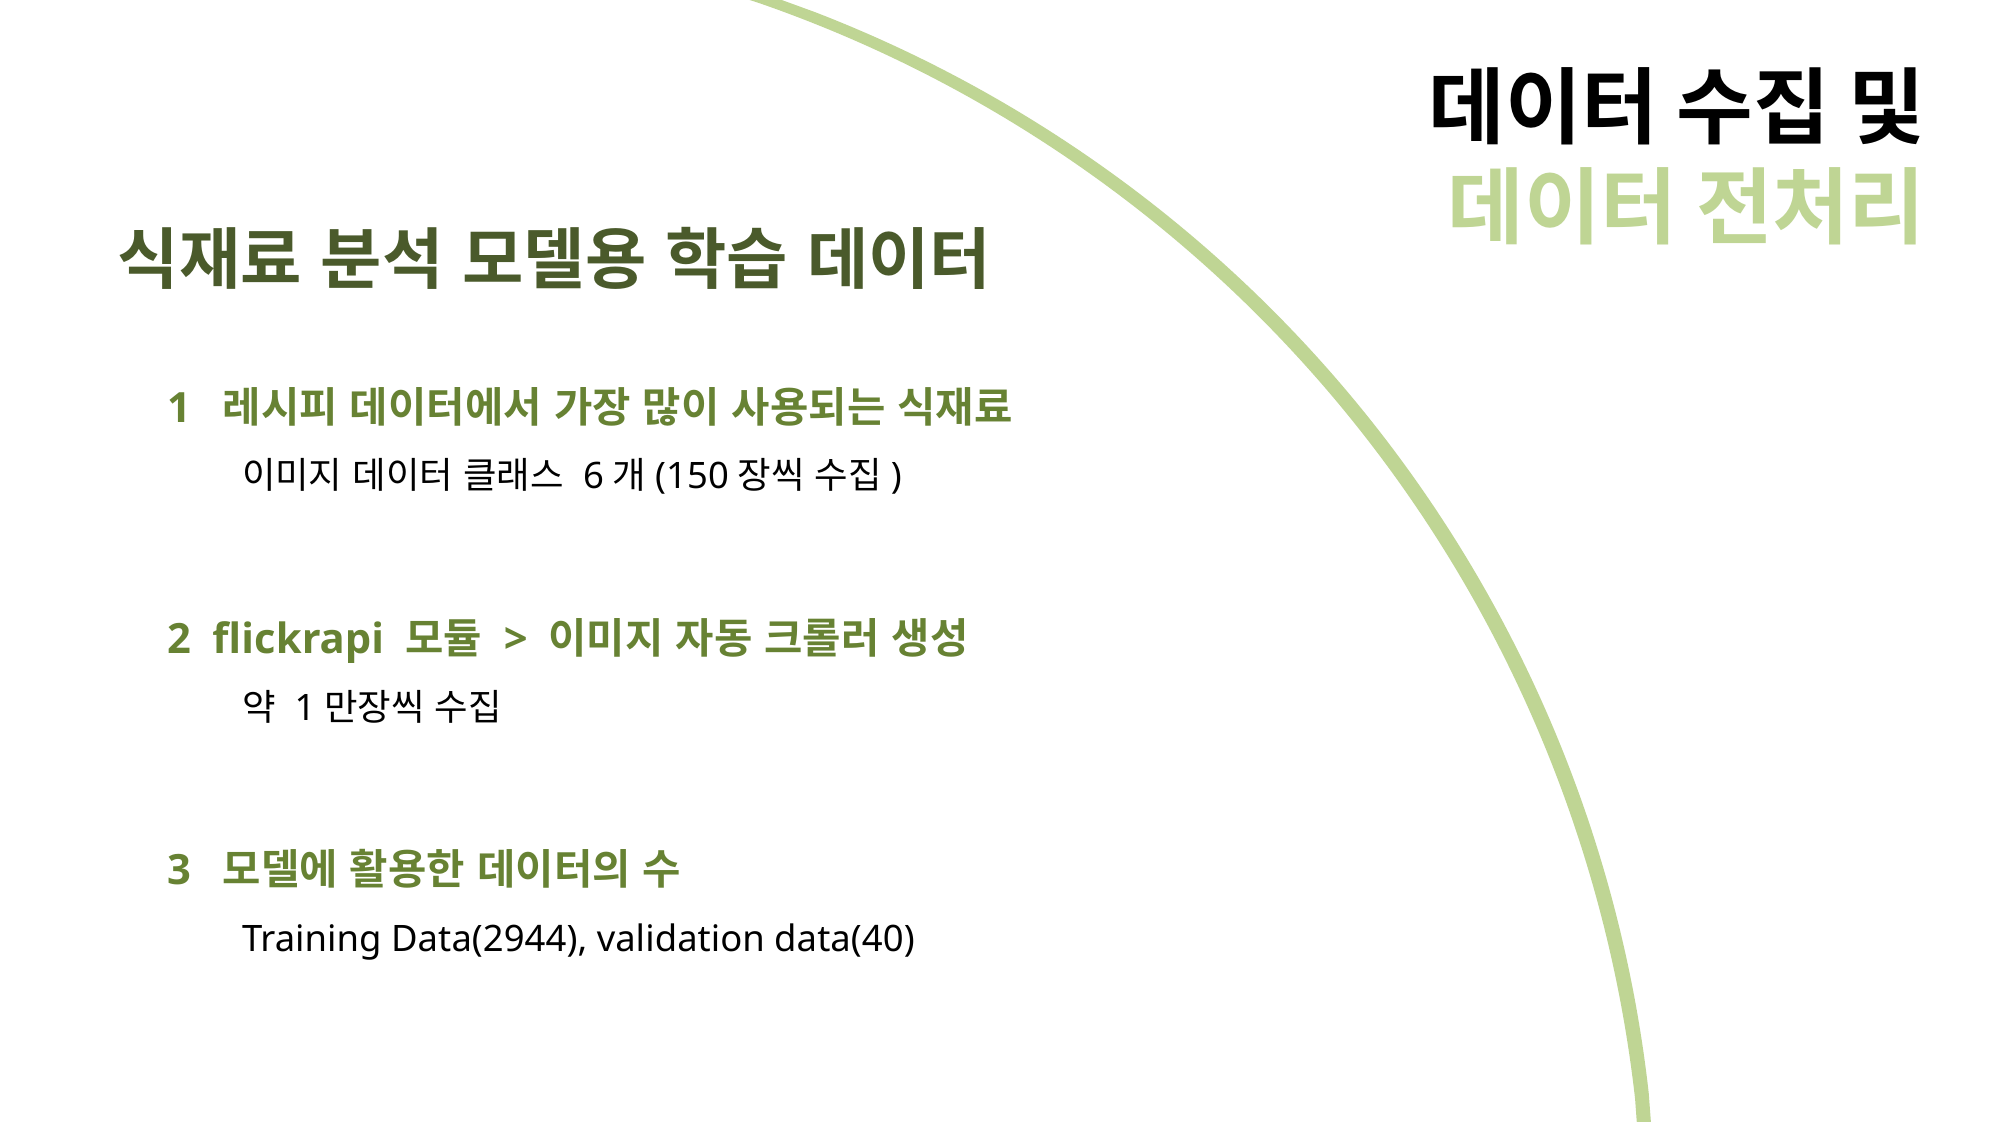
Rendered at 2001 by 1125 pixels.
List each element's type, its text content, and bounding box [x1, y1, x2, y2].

text_box 식재료 분석 모델용 학습 데이터 [117, 216, 1139, 297]
text_box 데이터 수집 및 데이터 전처리 [1199, 46, 1941, 256]
text_box 1 레시피 데이터에서 가장 많이 사용되는 식재료 이미지 데이터 클래스 6개(150장씩 수집) 2 flickrapi 모듈 > 이미지 자동 크롤러 생성 약 1만장씩 수집 3 모델에 활용한 데이터의 수 Training Data(2944), validation data(40) [132, 340, 1416, 977]
